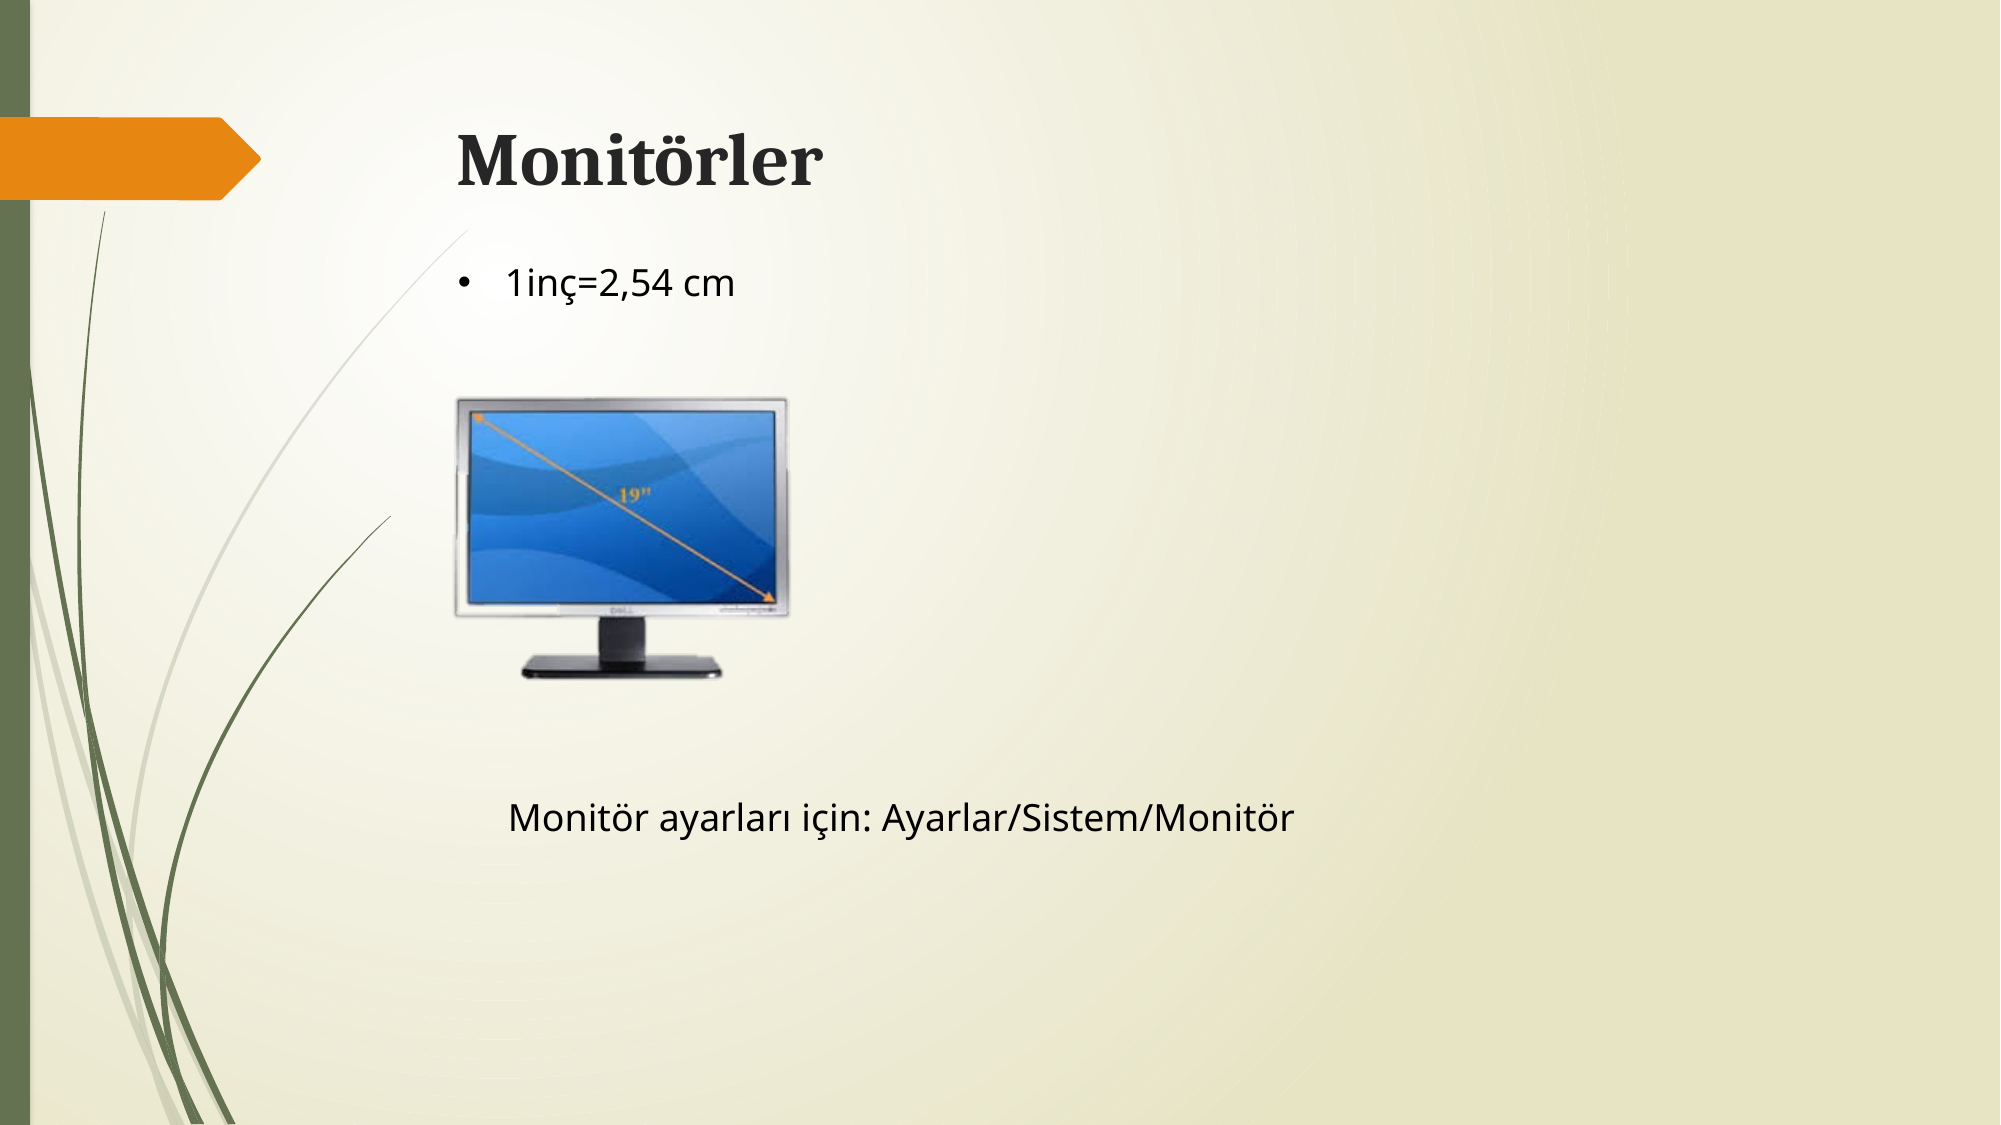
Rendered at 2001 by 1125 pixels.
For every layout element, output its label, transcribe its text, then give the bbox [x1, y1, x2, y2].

text_box Monitör ayarları için: Ayarlar/Sistem/Monitör [493, 786, 1311, 847]
picture [447, 359, 800, 712]
text_box 1inç=2,54 cm [443, 251, 752, 312]
title Monitörler [425, 102, 1888, 313]
